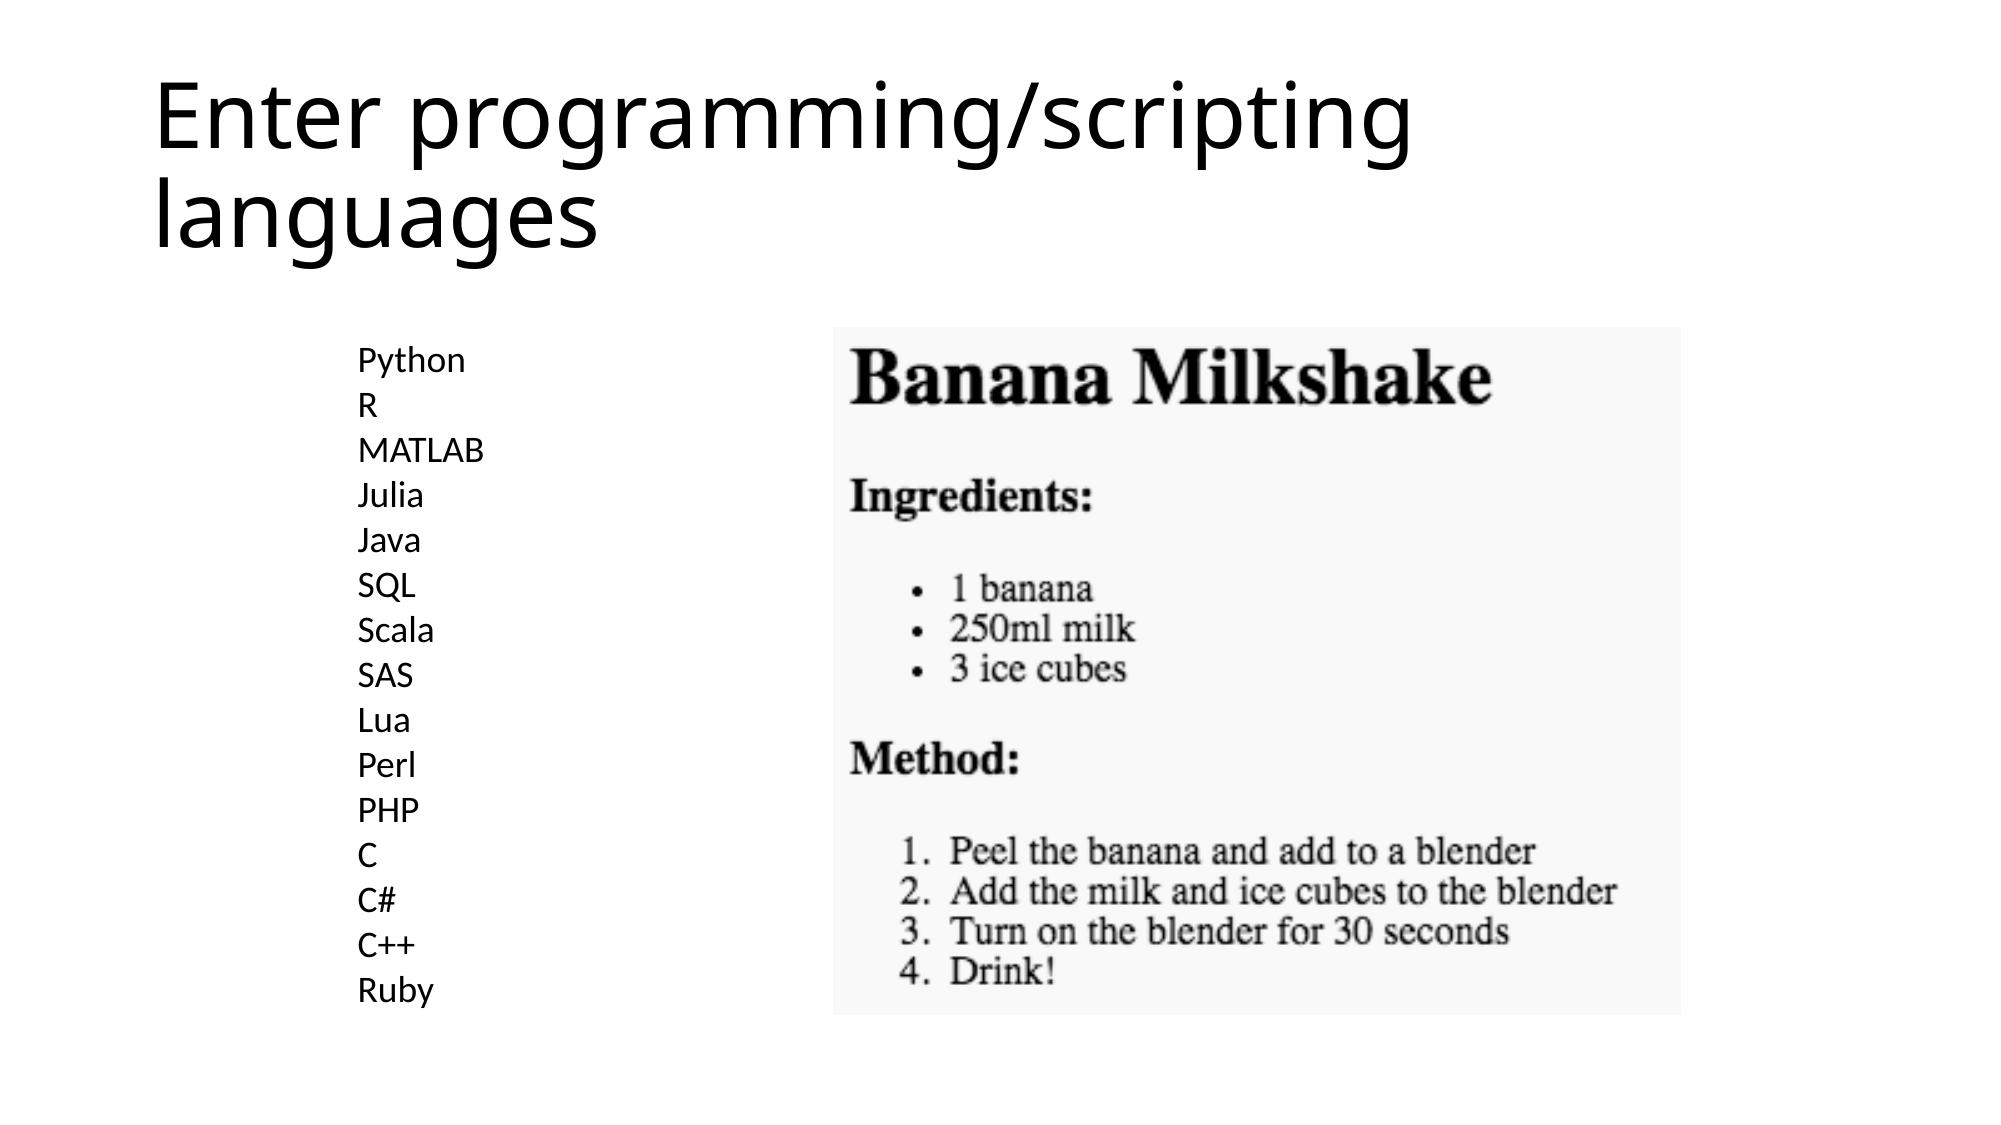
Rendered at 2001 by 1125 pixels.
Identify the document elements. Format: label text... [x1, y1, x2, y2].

title Enter programming/scripting languages [137, 59, 1863, 278]
text_box Python R MATLAB Julia Java SQL Scala SAS Lua Perl PHP C C# C++ Ruby [342, 327, 500, 1018]
picture [833, 327, 1681, 1015]
